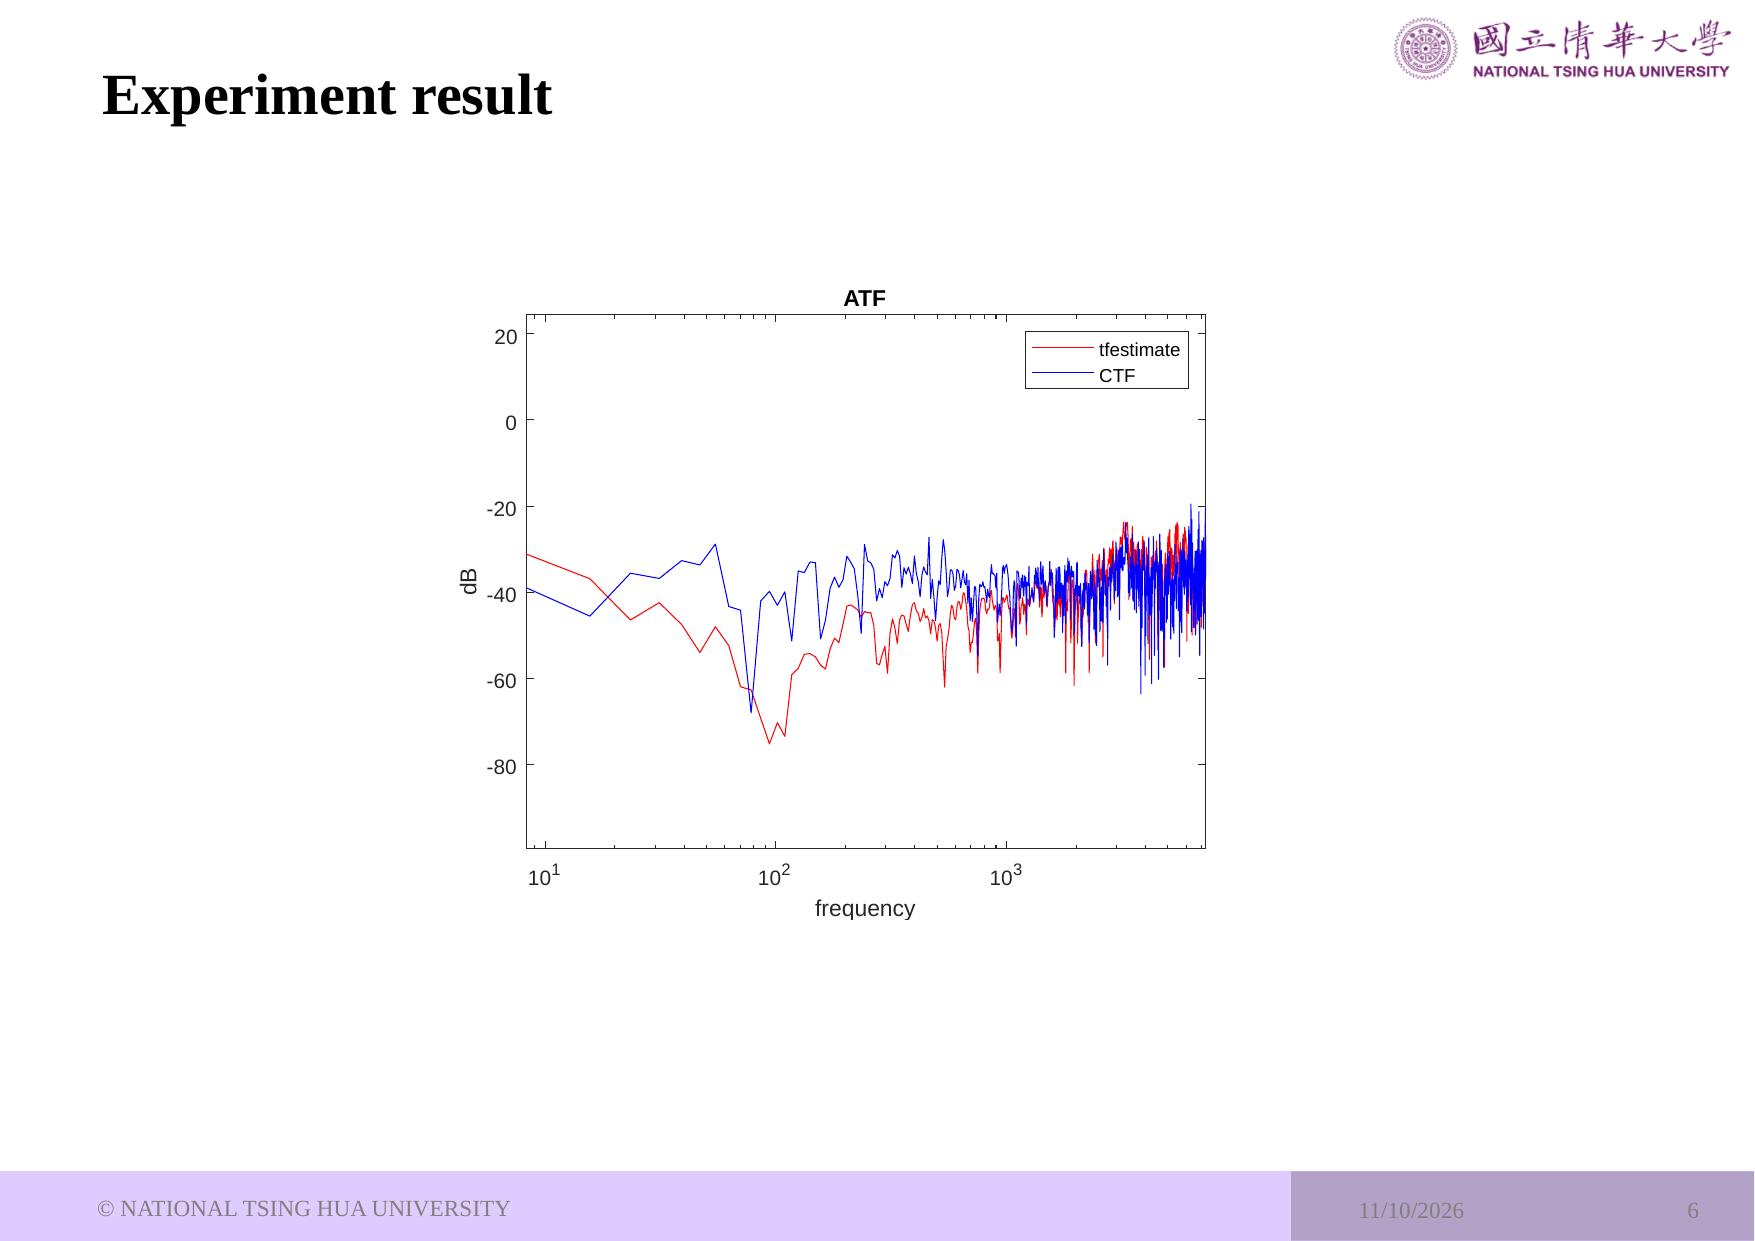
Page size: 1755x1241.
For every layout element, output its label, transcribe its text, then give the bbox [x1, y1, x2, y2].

picture [1388, 2, 1755, 95]
picture [0, 1171, 1291, 1241]
footer © NATIONAL TSING HUA UNIVERSITY [82, 1177, 562, 1236]
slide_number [1343, 1180, 1551, 1239]
slide_number 6 [1577, 1180, 1714, 1239]
title Experiment result [87, 35, 1257, 140]
picture [411, 265, 1288, 920]
